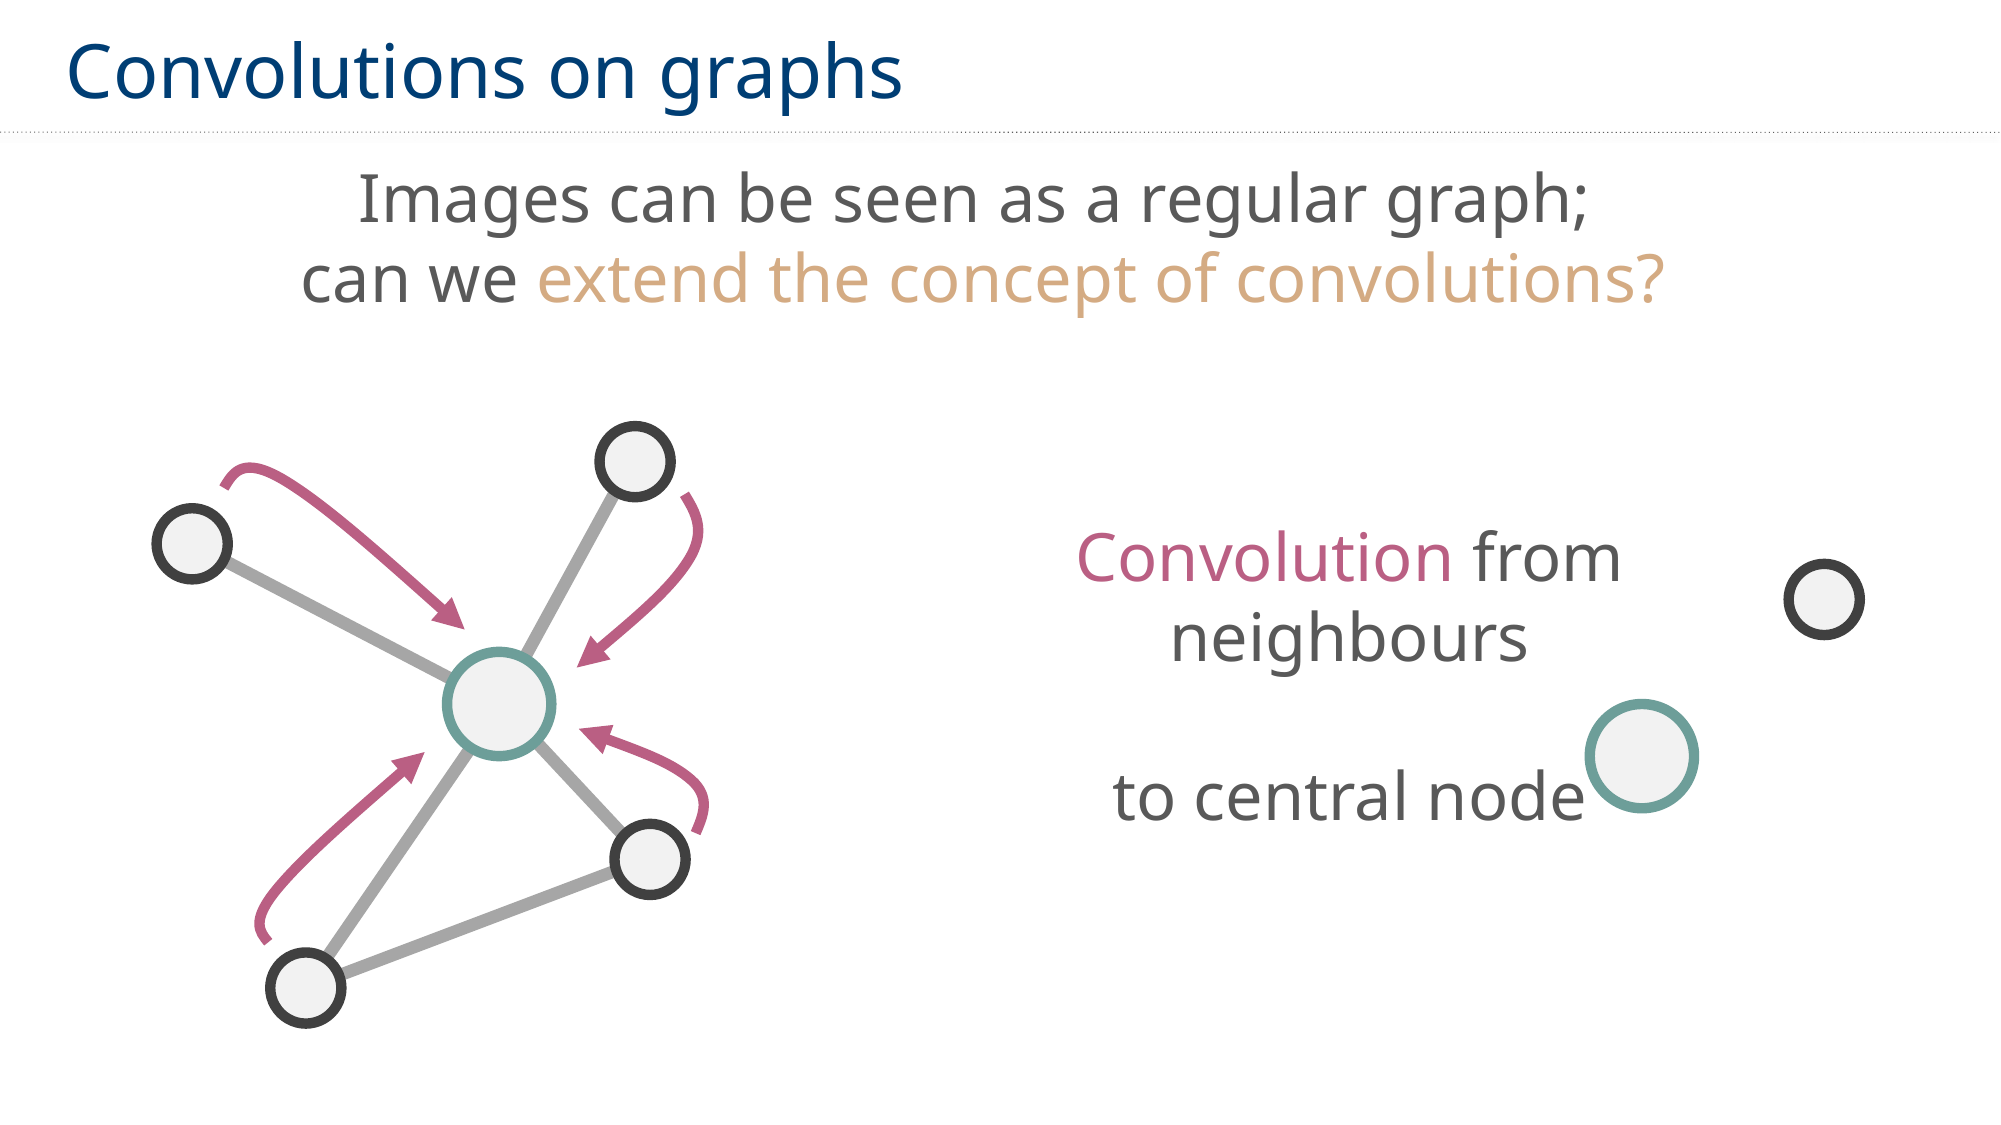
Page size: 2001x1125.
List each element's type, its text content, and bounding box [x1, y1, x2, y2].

text_box [691, 779, 704, 834]
text_box Images can be seen as a regular graph; can we extend the concept of convolutions? [18, 180, 1949, 291]
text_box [156, 425, 686, 1024]
text_box [691, 505, 699, 557]
text_box [1589, 703, 1695, 809]
text_box Convolutions on graphs [50, 32, 1959, 106]
text_box Convolution from neighbours to central node [892, 541, 1808, 807]
text_box [1788, 563, 1860, 636]
